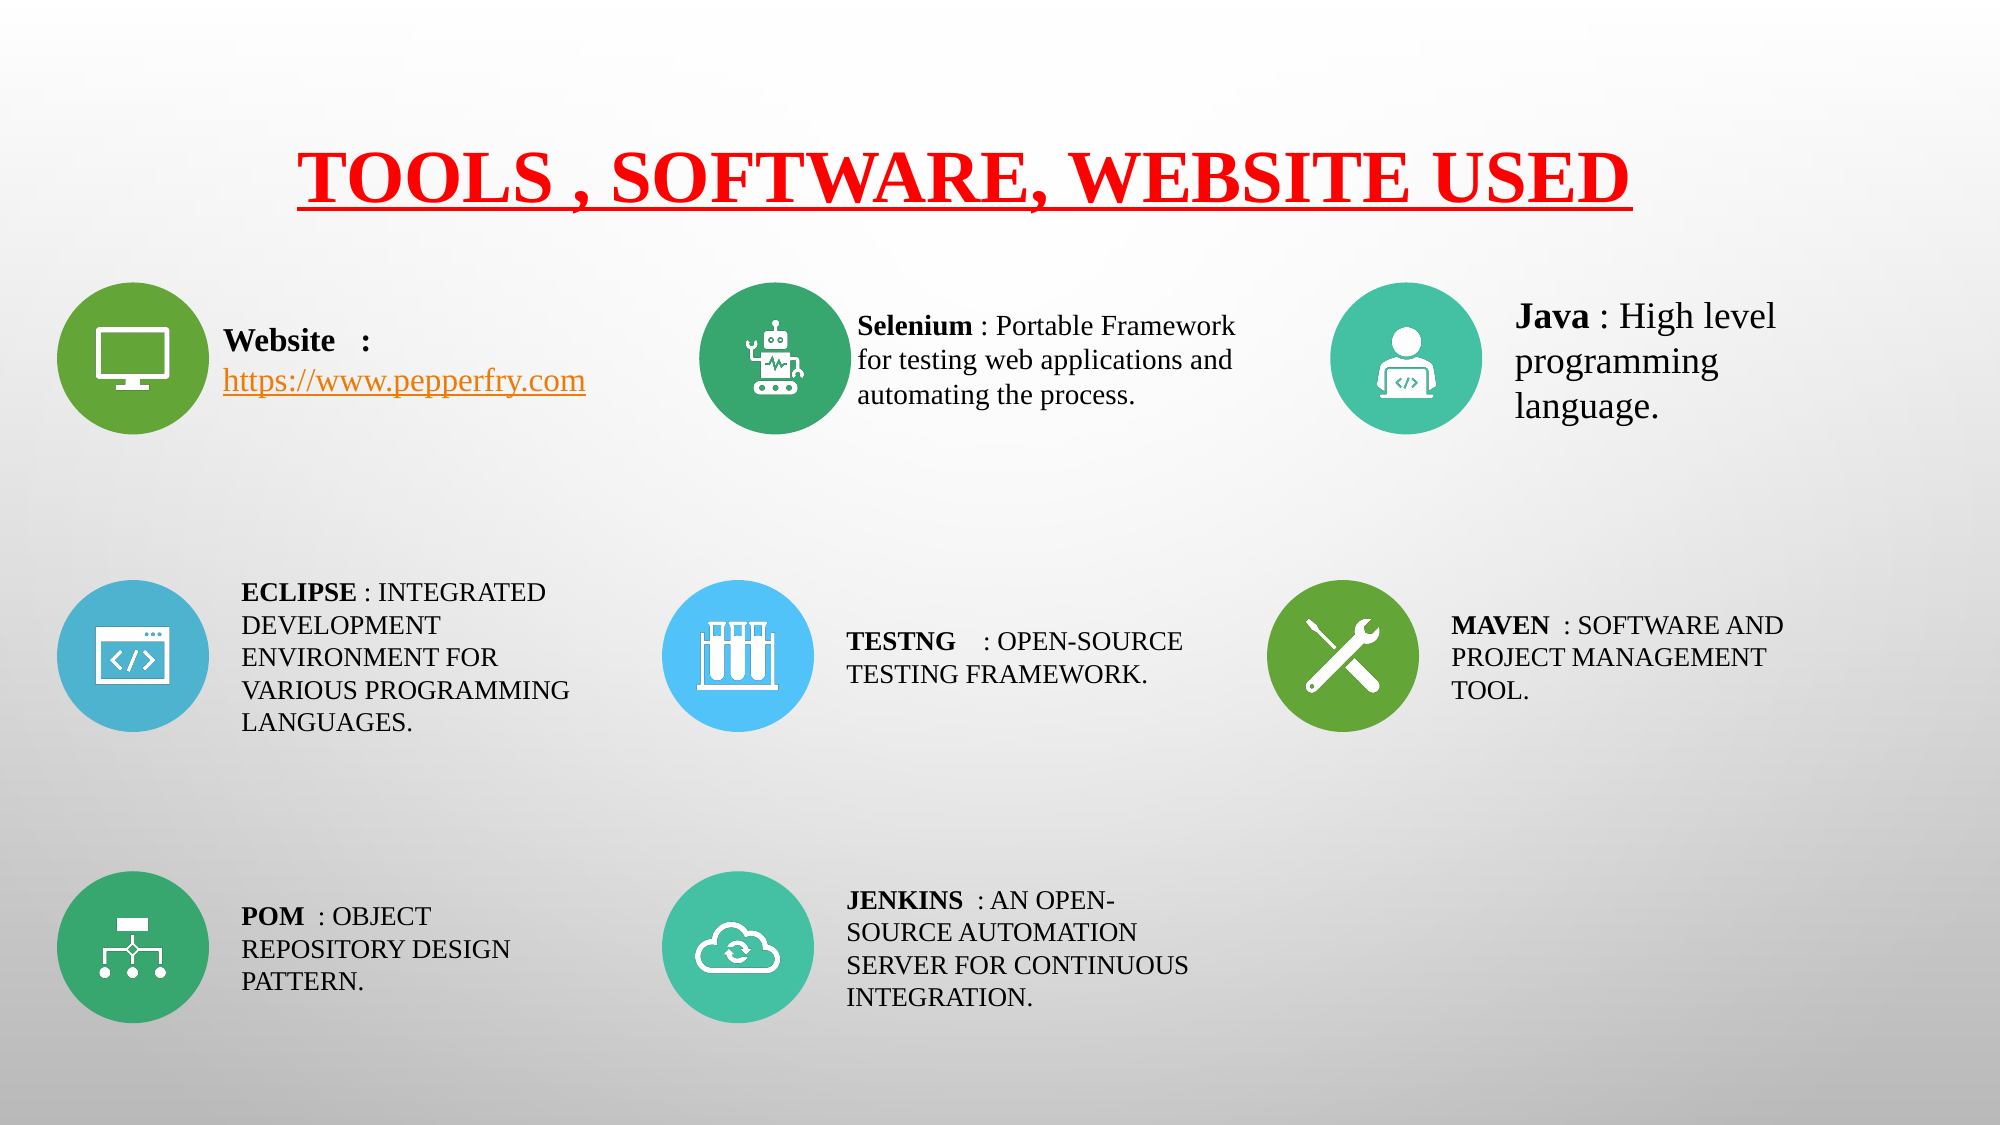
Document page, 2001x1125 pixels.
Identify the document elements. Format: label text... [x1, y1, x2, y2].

picture [0, 0, 2000, 1125]
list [34, 239, 1896, 1060]
title Tools , Software, Website Used [114, 47, 1816, 238]
